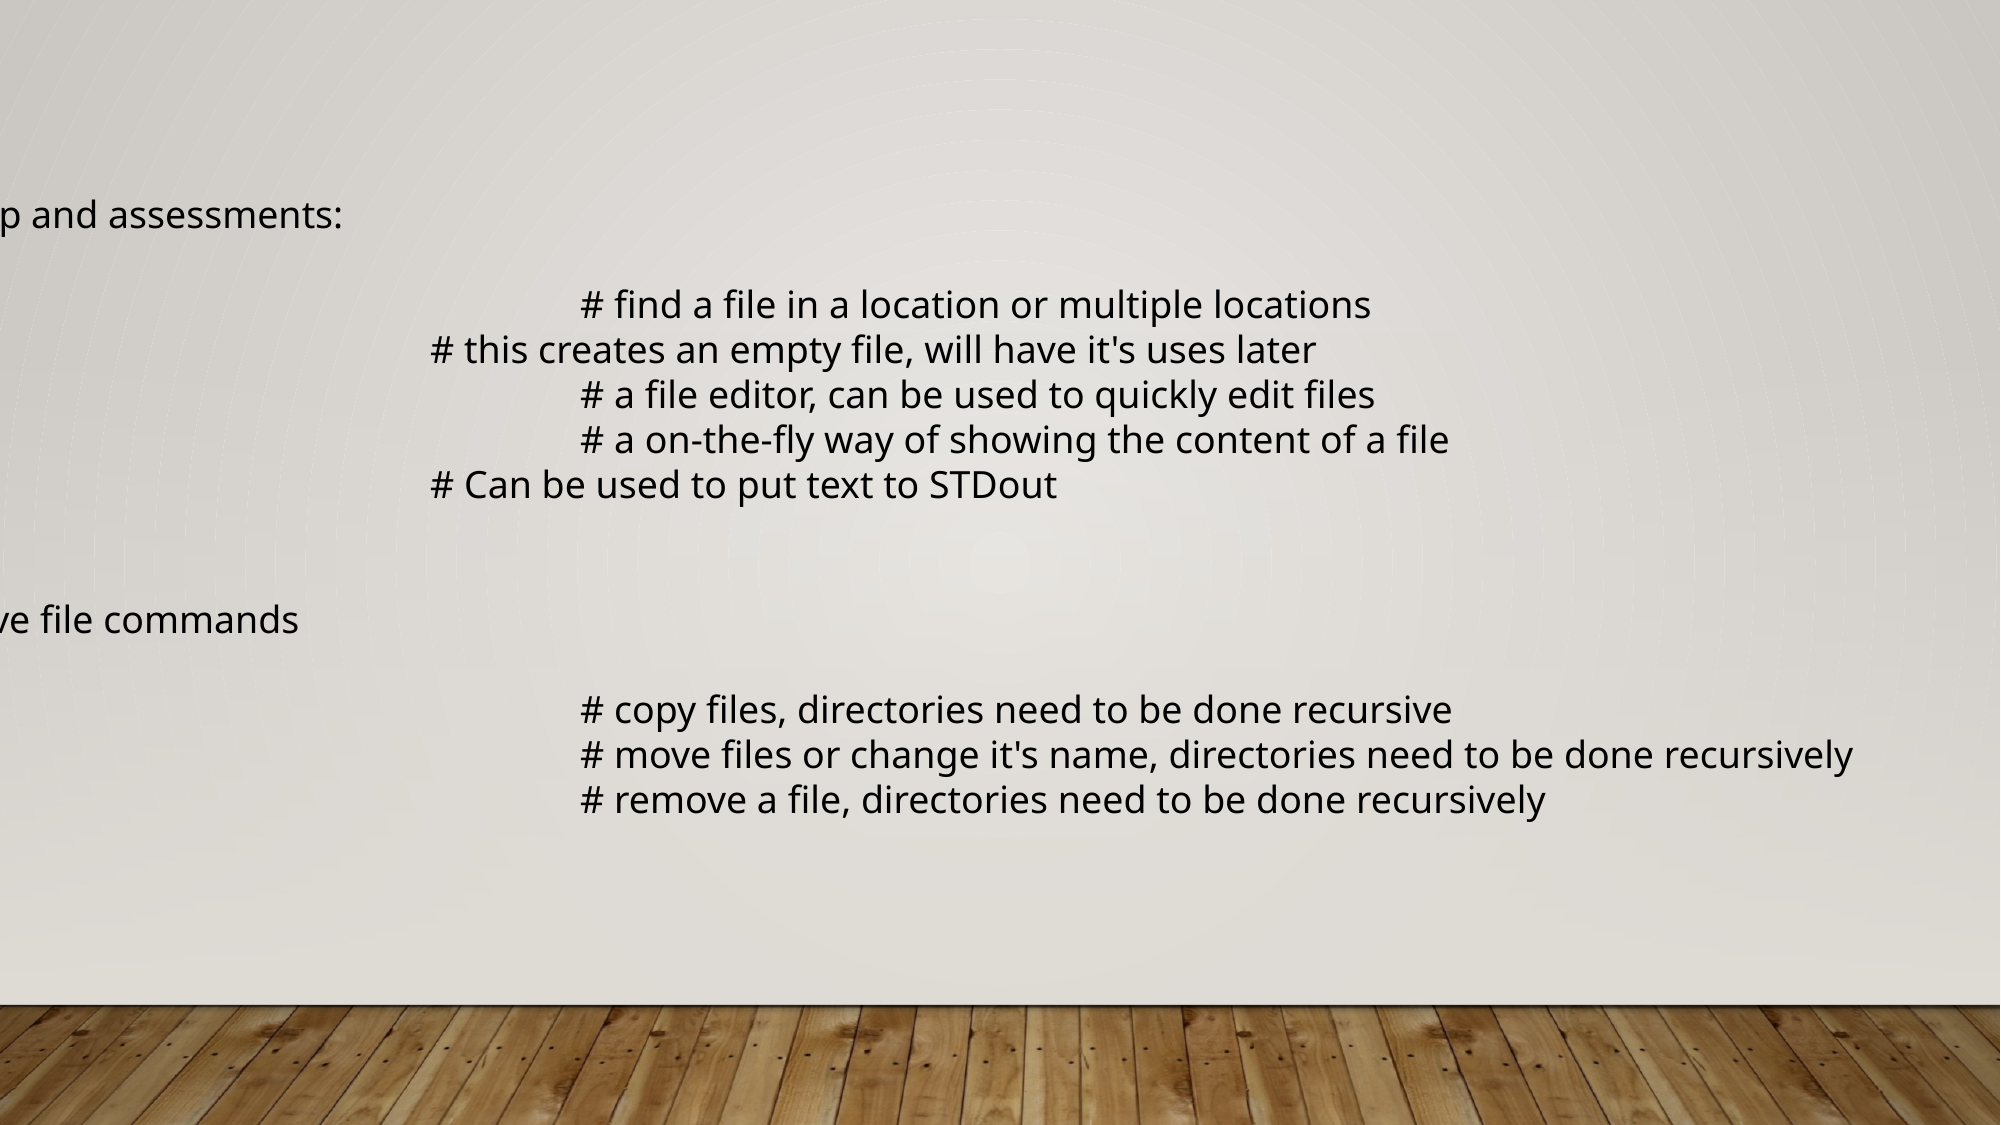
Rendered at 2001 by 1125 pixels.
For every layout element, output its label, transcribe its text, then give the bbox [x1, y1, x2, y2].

picture [0, 1005, 2000, 1125]
text_box File lookup and assessments: find # find a file in a location or multiple locations touch # this creates an empty file, will have it's uses later nano # a file editor, can be used to quickly edit files less # a on-the-fly way of showing the content of a file echo # Can be used to put text to STDout Destructive file commands cp # copy files, directories need to be done recursive mv # move files or change it's name, directories need to be done recursively rm # remove a file, directories need to be done recursively [0, 183, 1870, 919]
